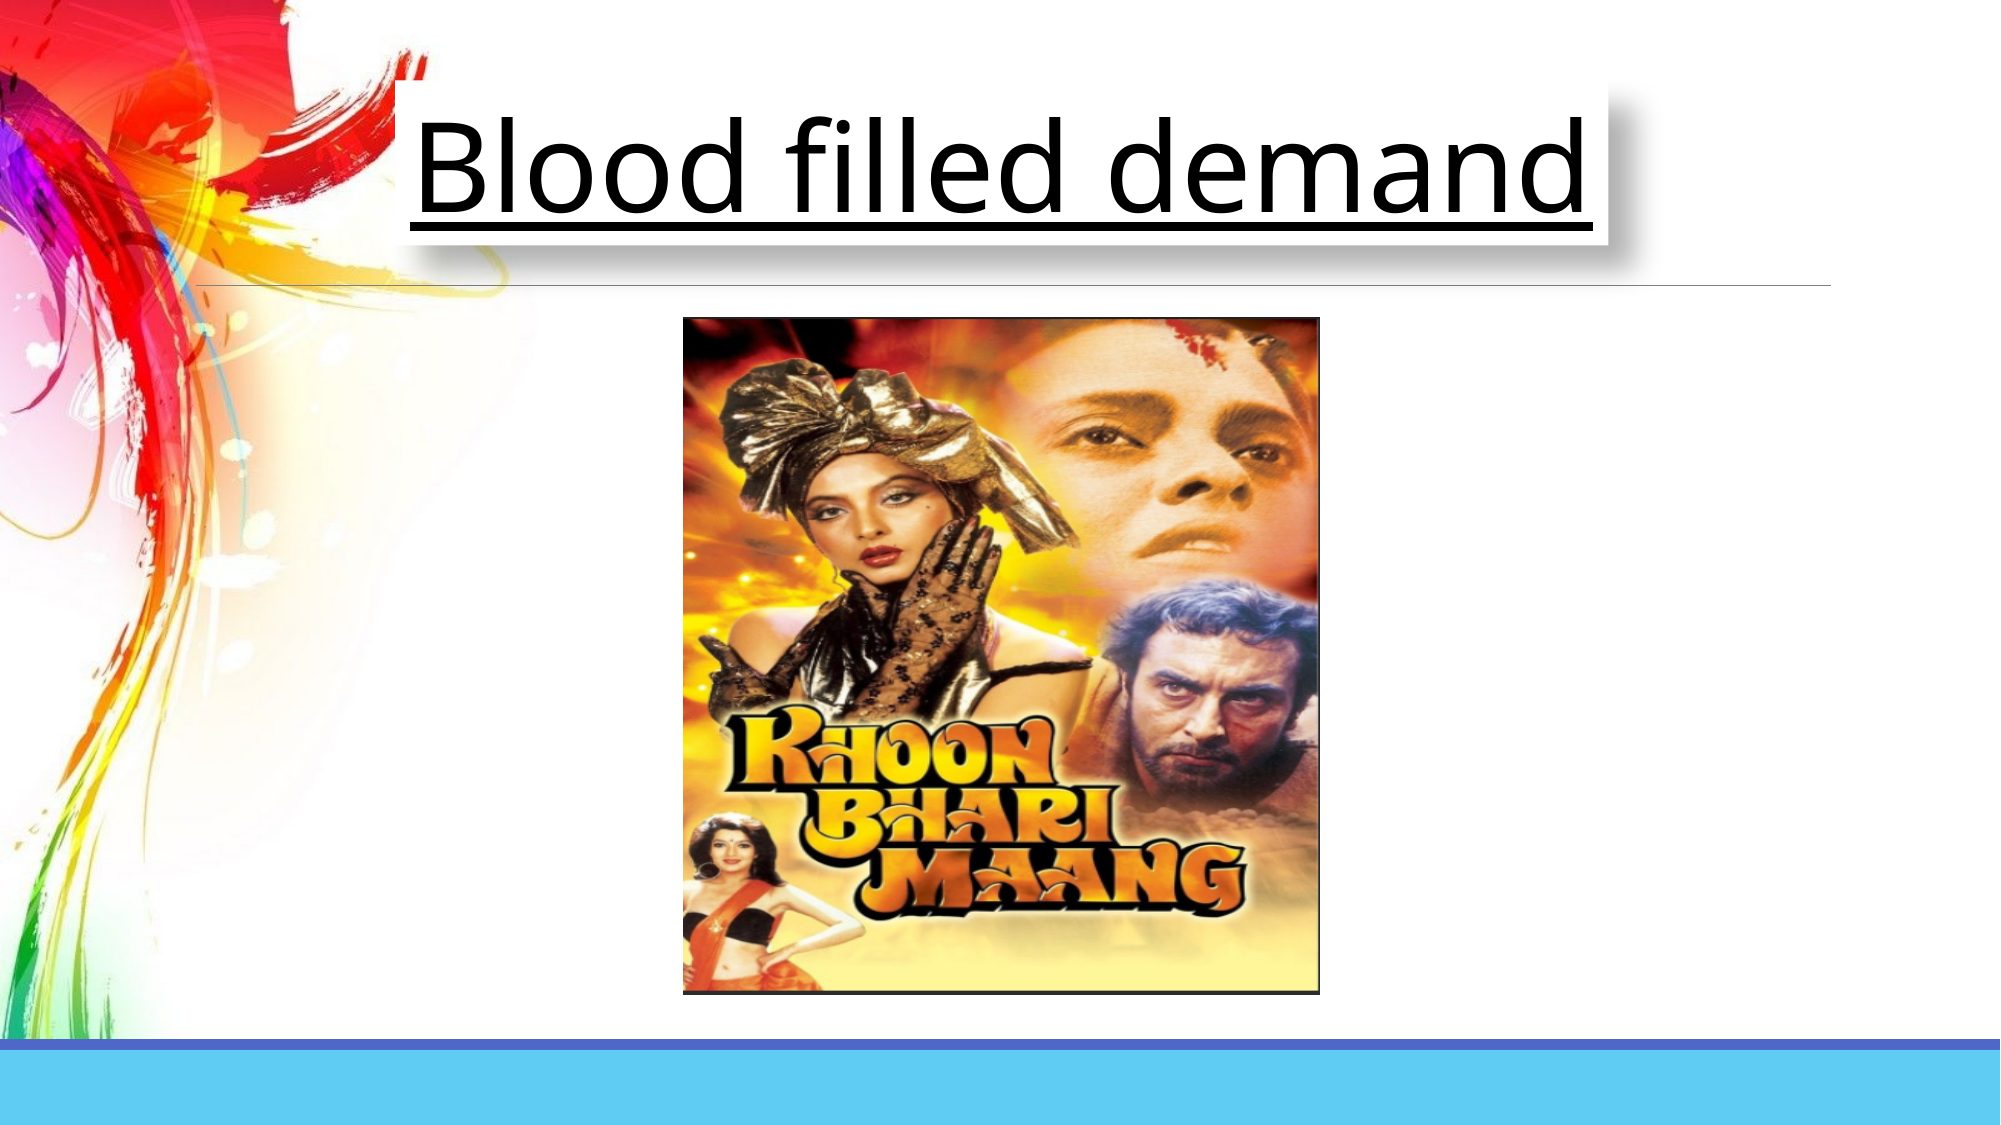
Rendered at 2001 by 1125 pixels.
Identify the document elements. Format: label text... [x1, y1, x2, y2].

text_box Blood filled demand [392, 77, 1612, 249]
picture [0, 0, 2001, 1125]
